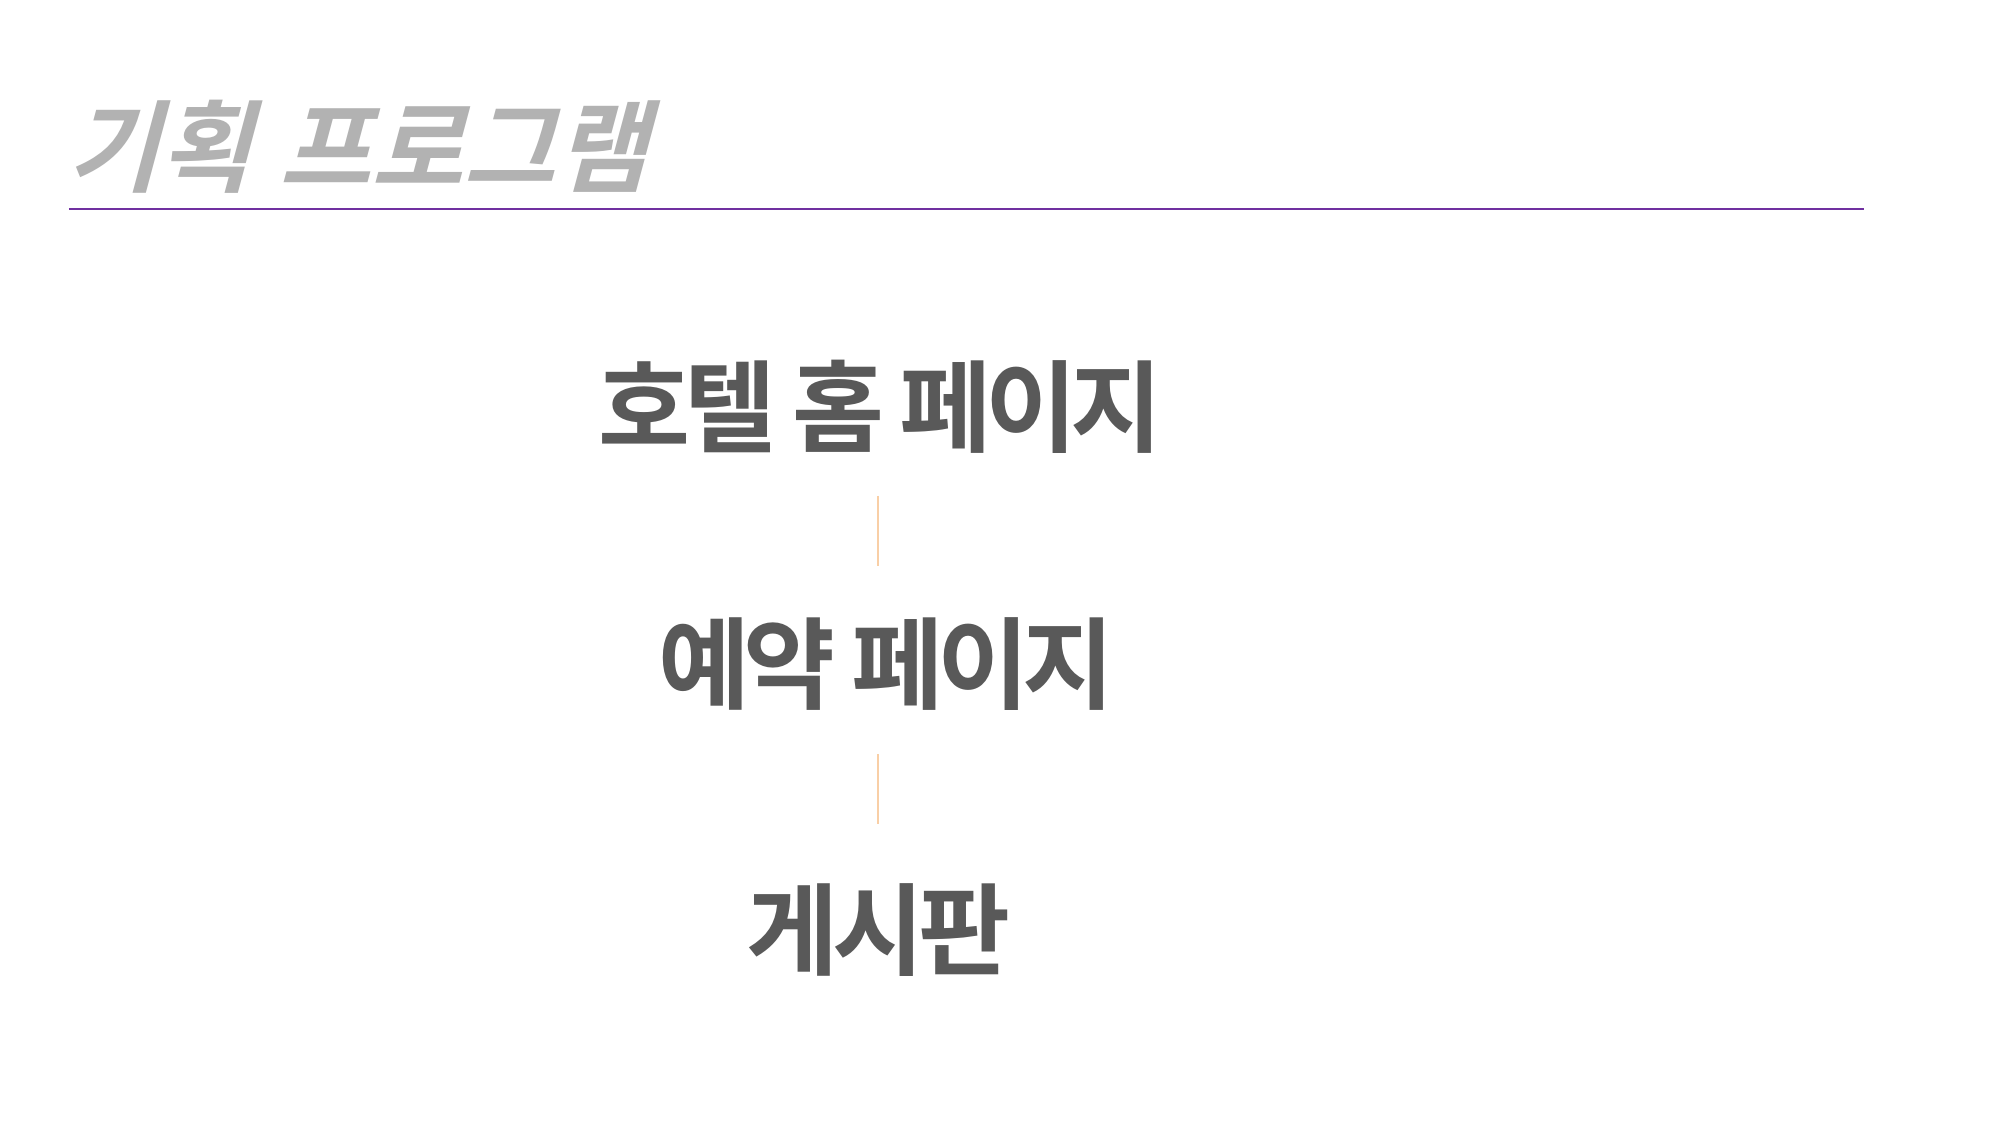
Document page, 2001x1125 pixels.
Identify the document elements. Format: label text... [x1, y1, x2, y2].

text_box 호텔 홈 페이지 [584, 337, 1523, 473]
text_box 게시판 [731, 859, 1202, 995]
text_box 예약 페이지 [643, 593, 1583, 729]
text_box 기획 프로그램 [53, 77, 1523, 213]
